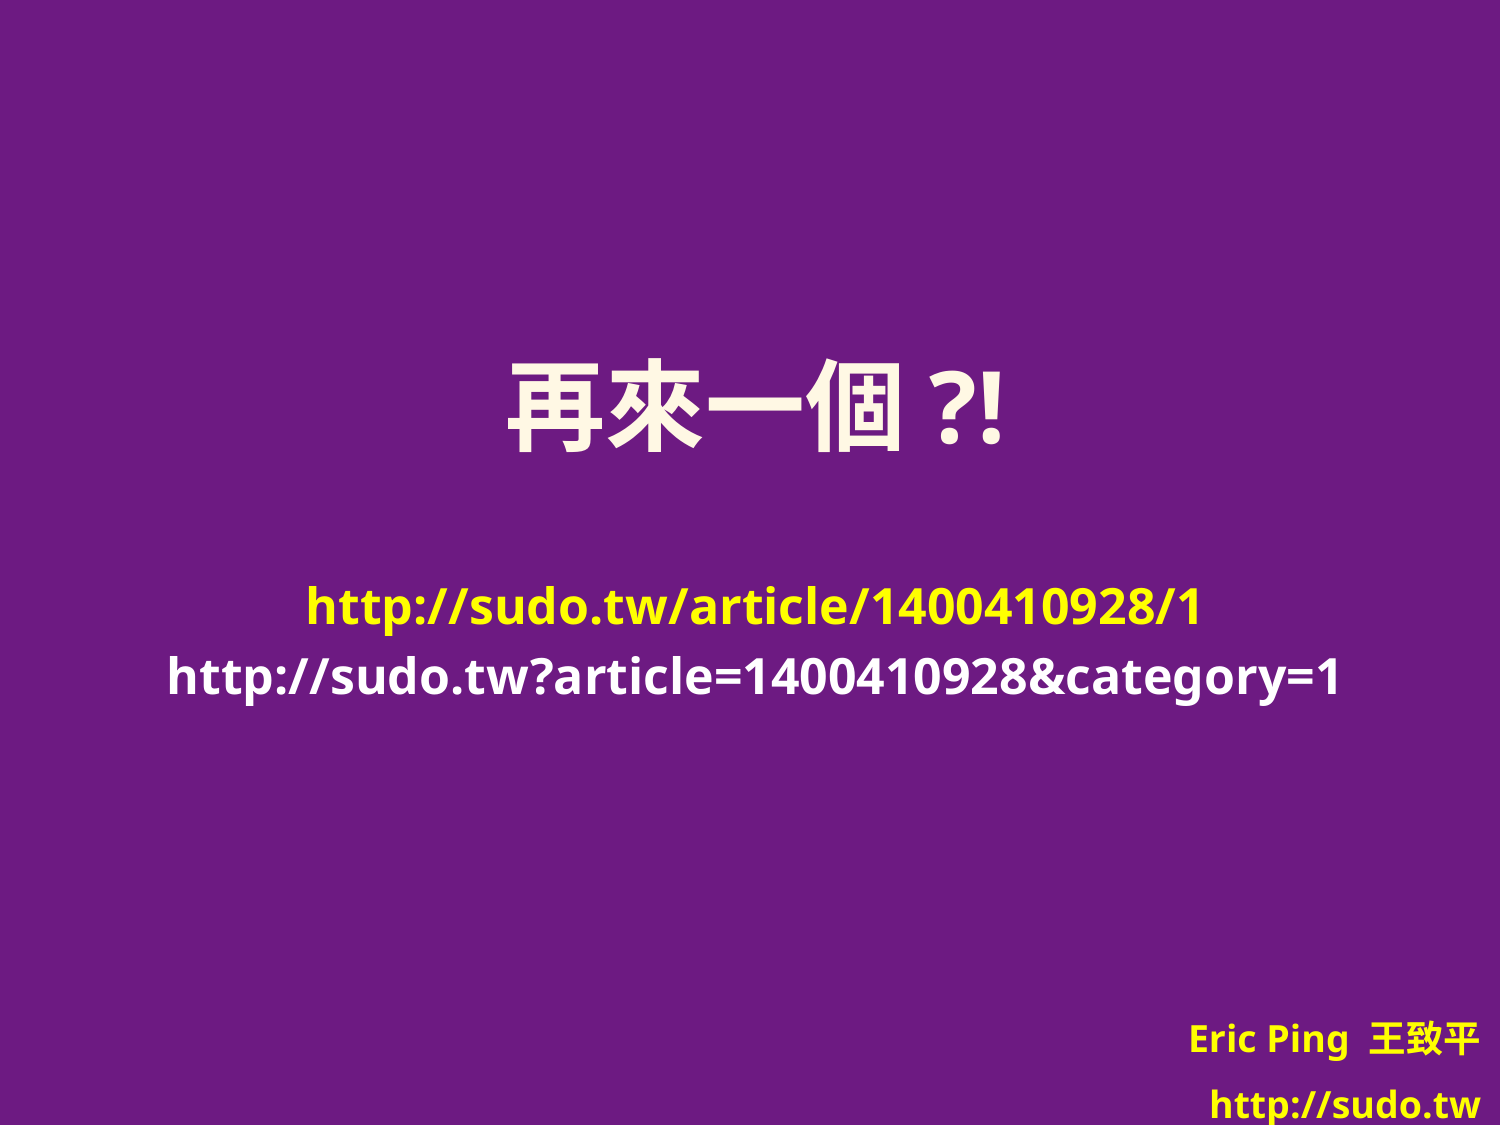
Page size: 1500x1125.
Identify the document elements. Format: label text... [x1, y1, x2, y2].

list http://sudo.tw/article/1400410928/1 http://sudo.tw?article=1400410928&category=1 [118, 515, 1392, 764]
title 再來一個?! [118, 292, 1394, 516]
